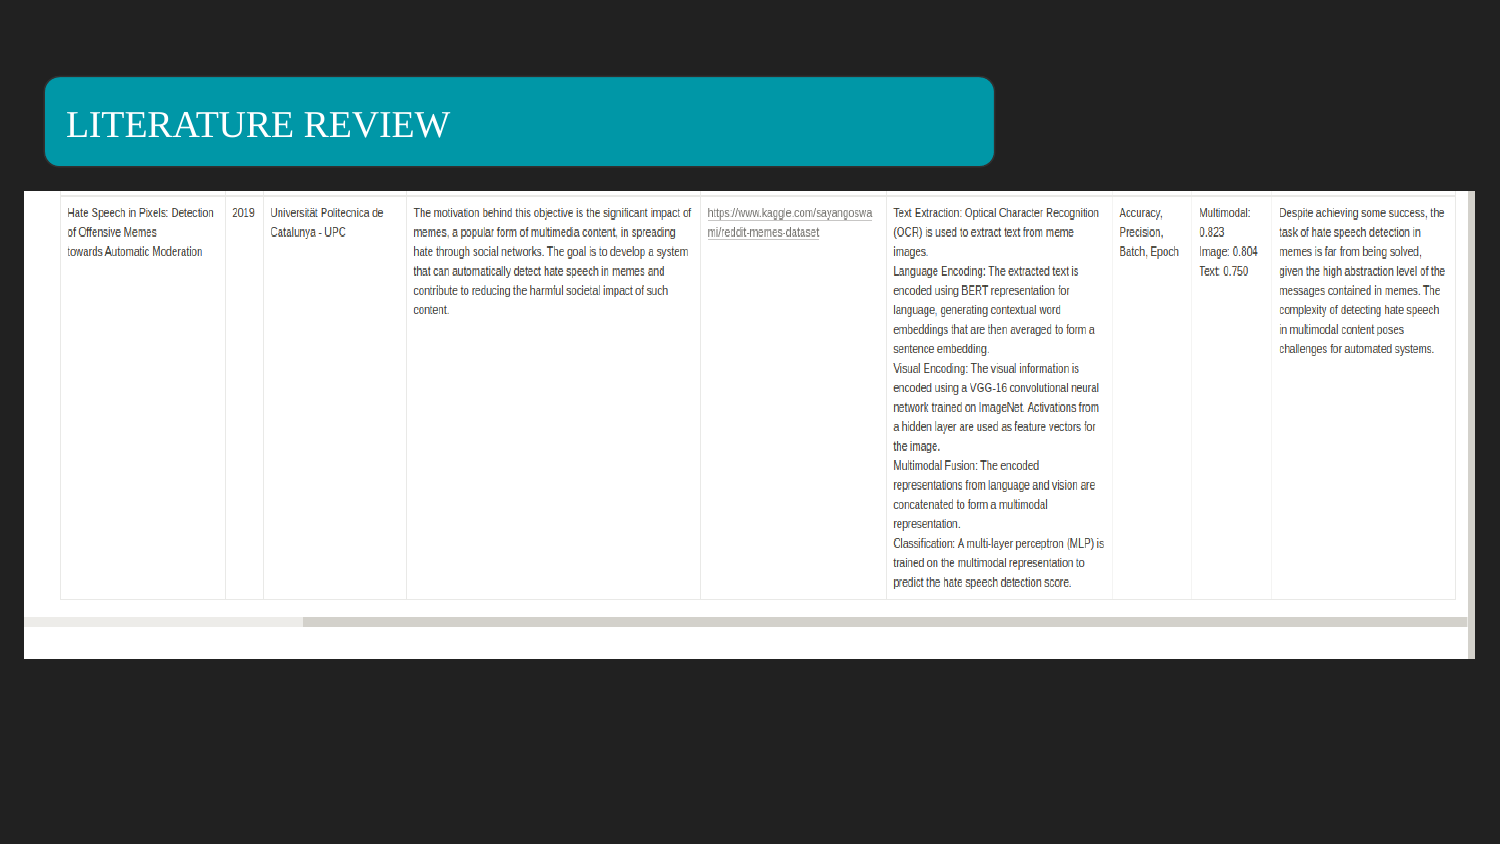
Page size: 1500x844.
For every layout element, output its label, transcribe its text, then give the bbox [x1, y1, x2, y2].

text_box [44, 76, 993, 167]
picture [24, 191, 1476, 659]
title LITERATURE REVIEW [51, 84, 1192, 161]
